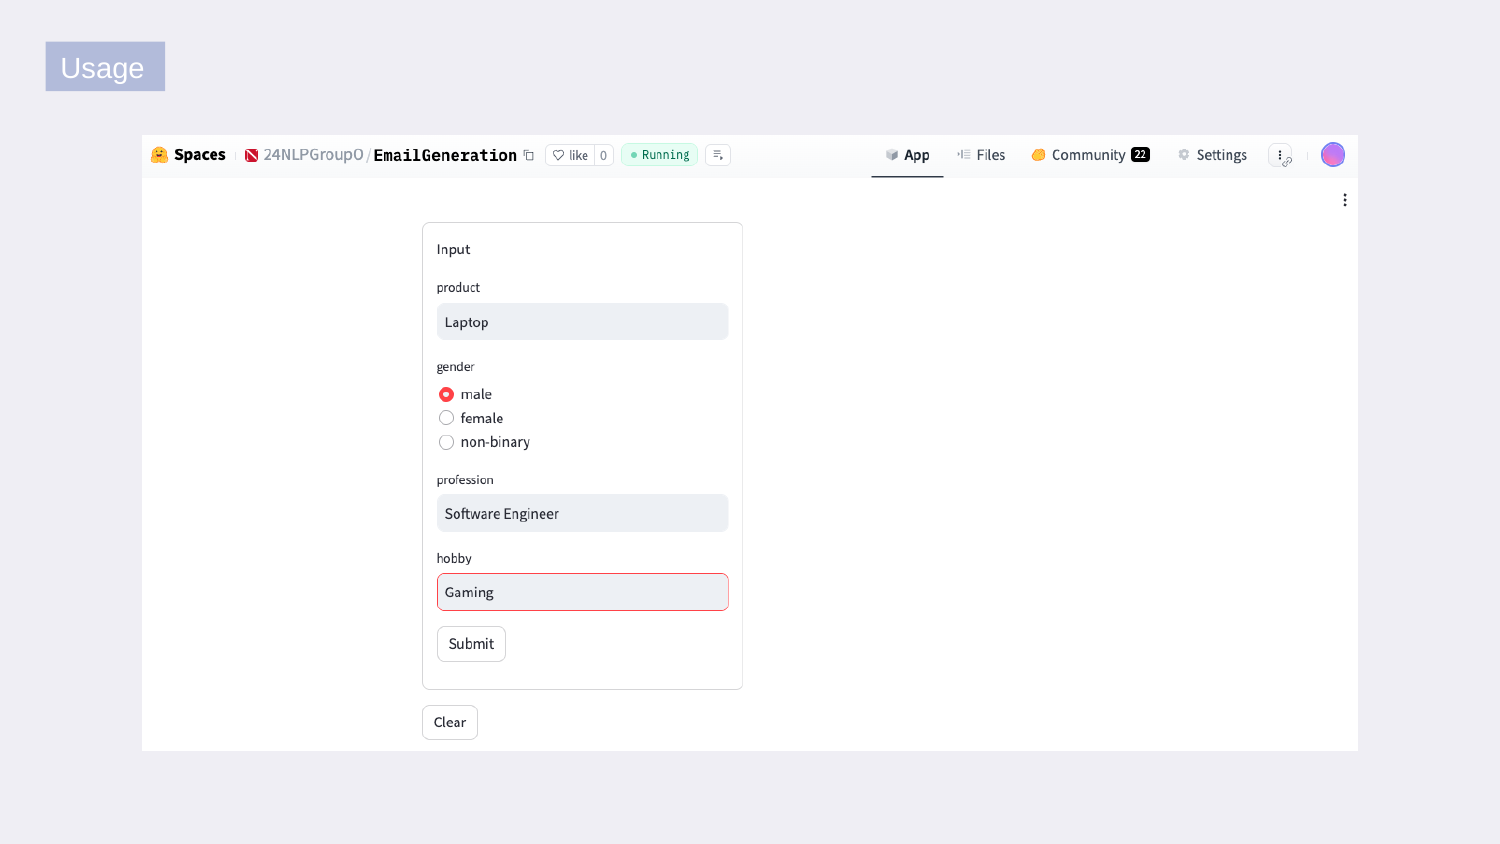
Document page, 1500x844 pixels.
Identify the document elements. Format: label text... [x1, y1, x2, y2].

picture [141, 134, 1359, 751]
text_box Usage [45, 41, 166, 92]
